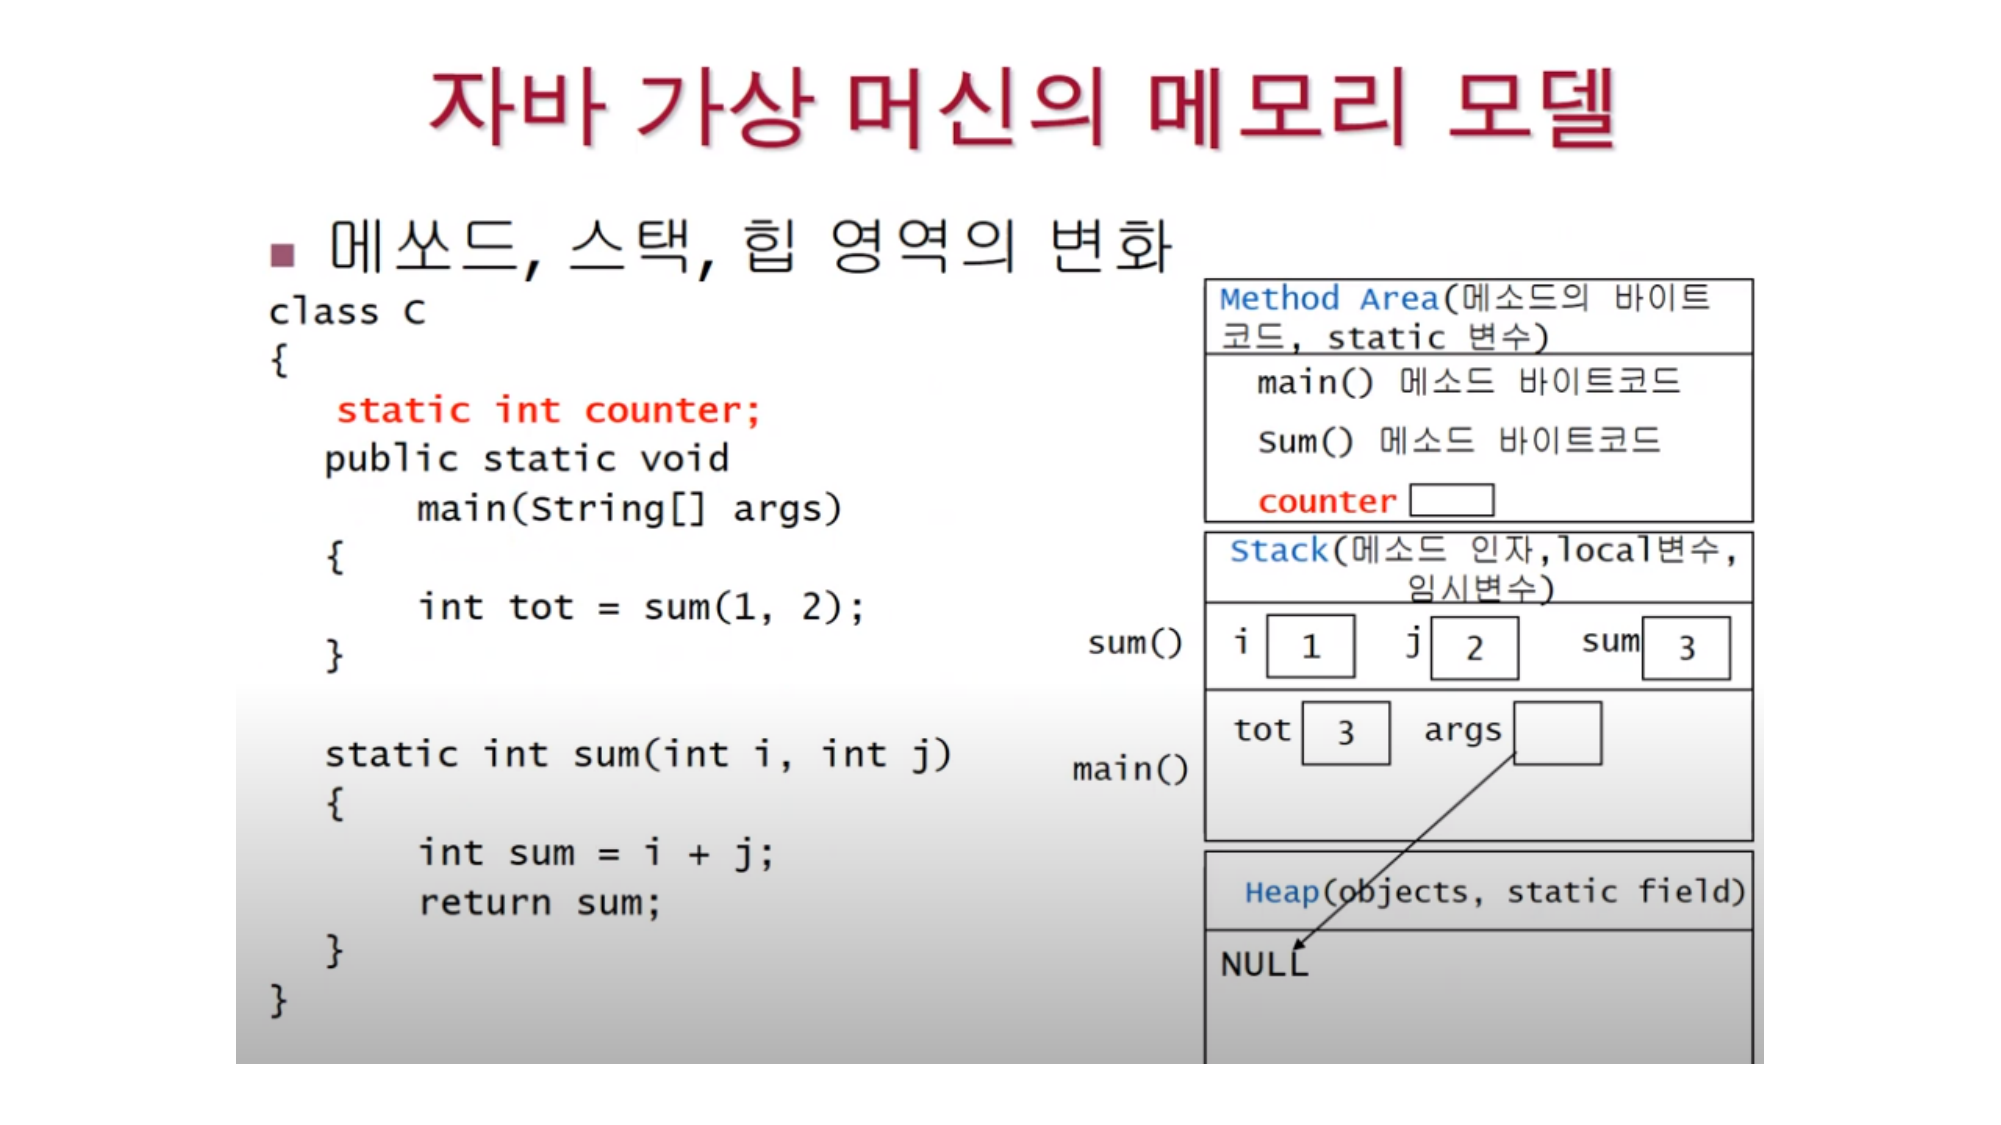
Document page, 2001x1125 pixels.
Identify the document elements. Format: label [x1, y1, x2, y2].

picture [236, 61, 1764, 1064]
